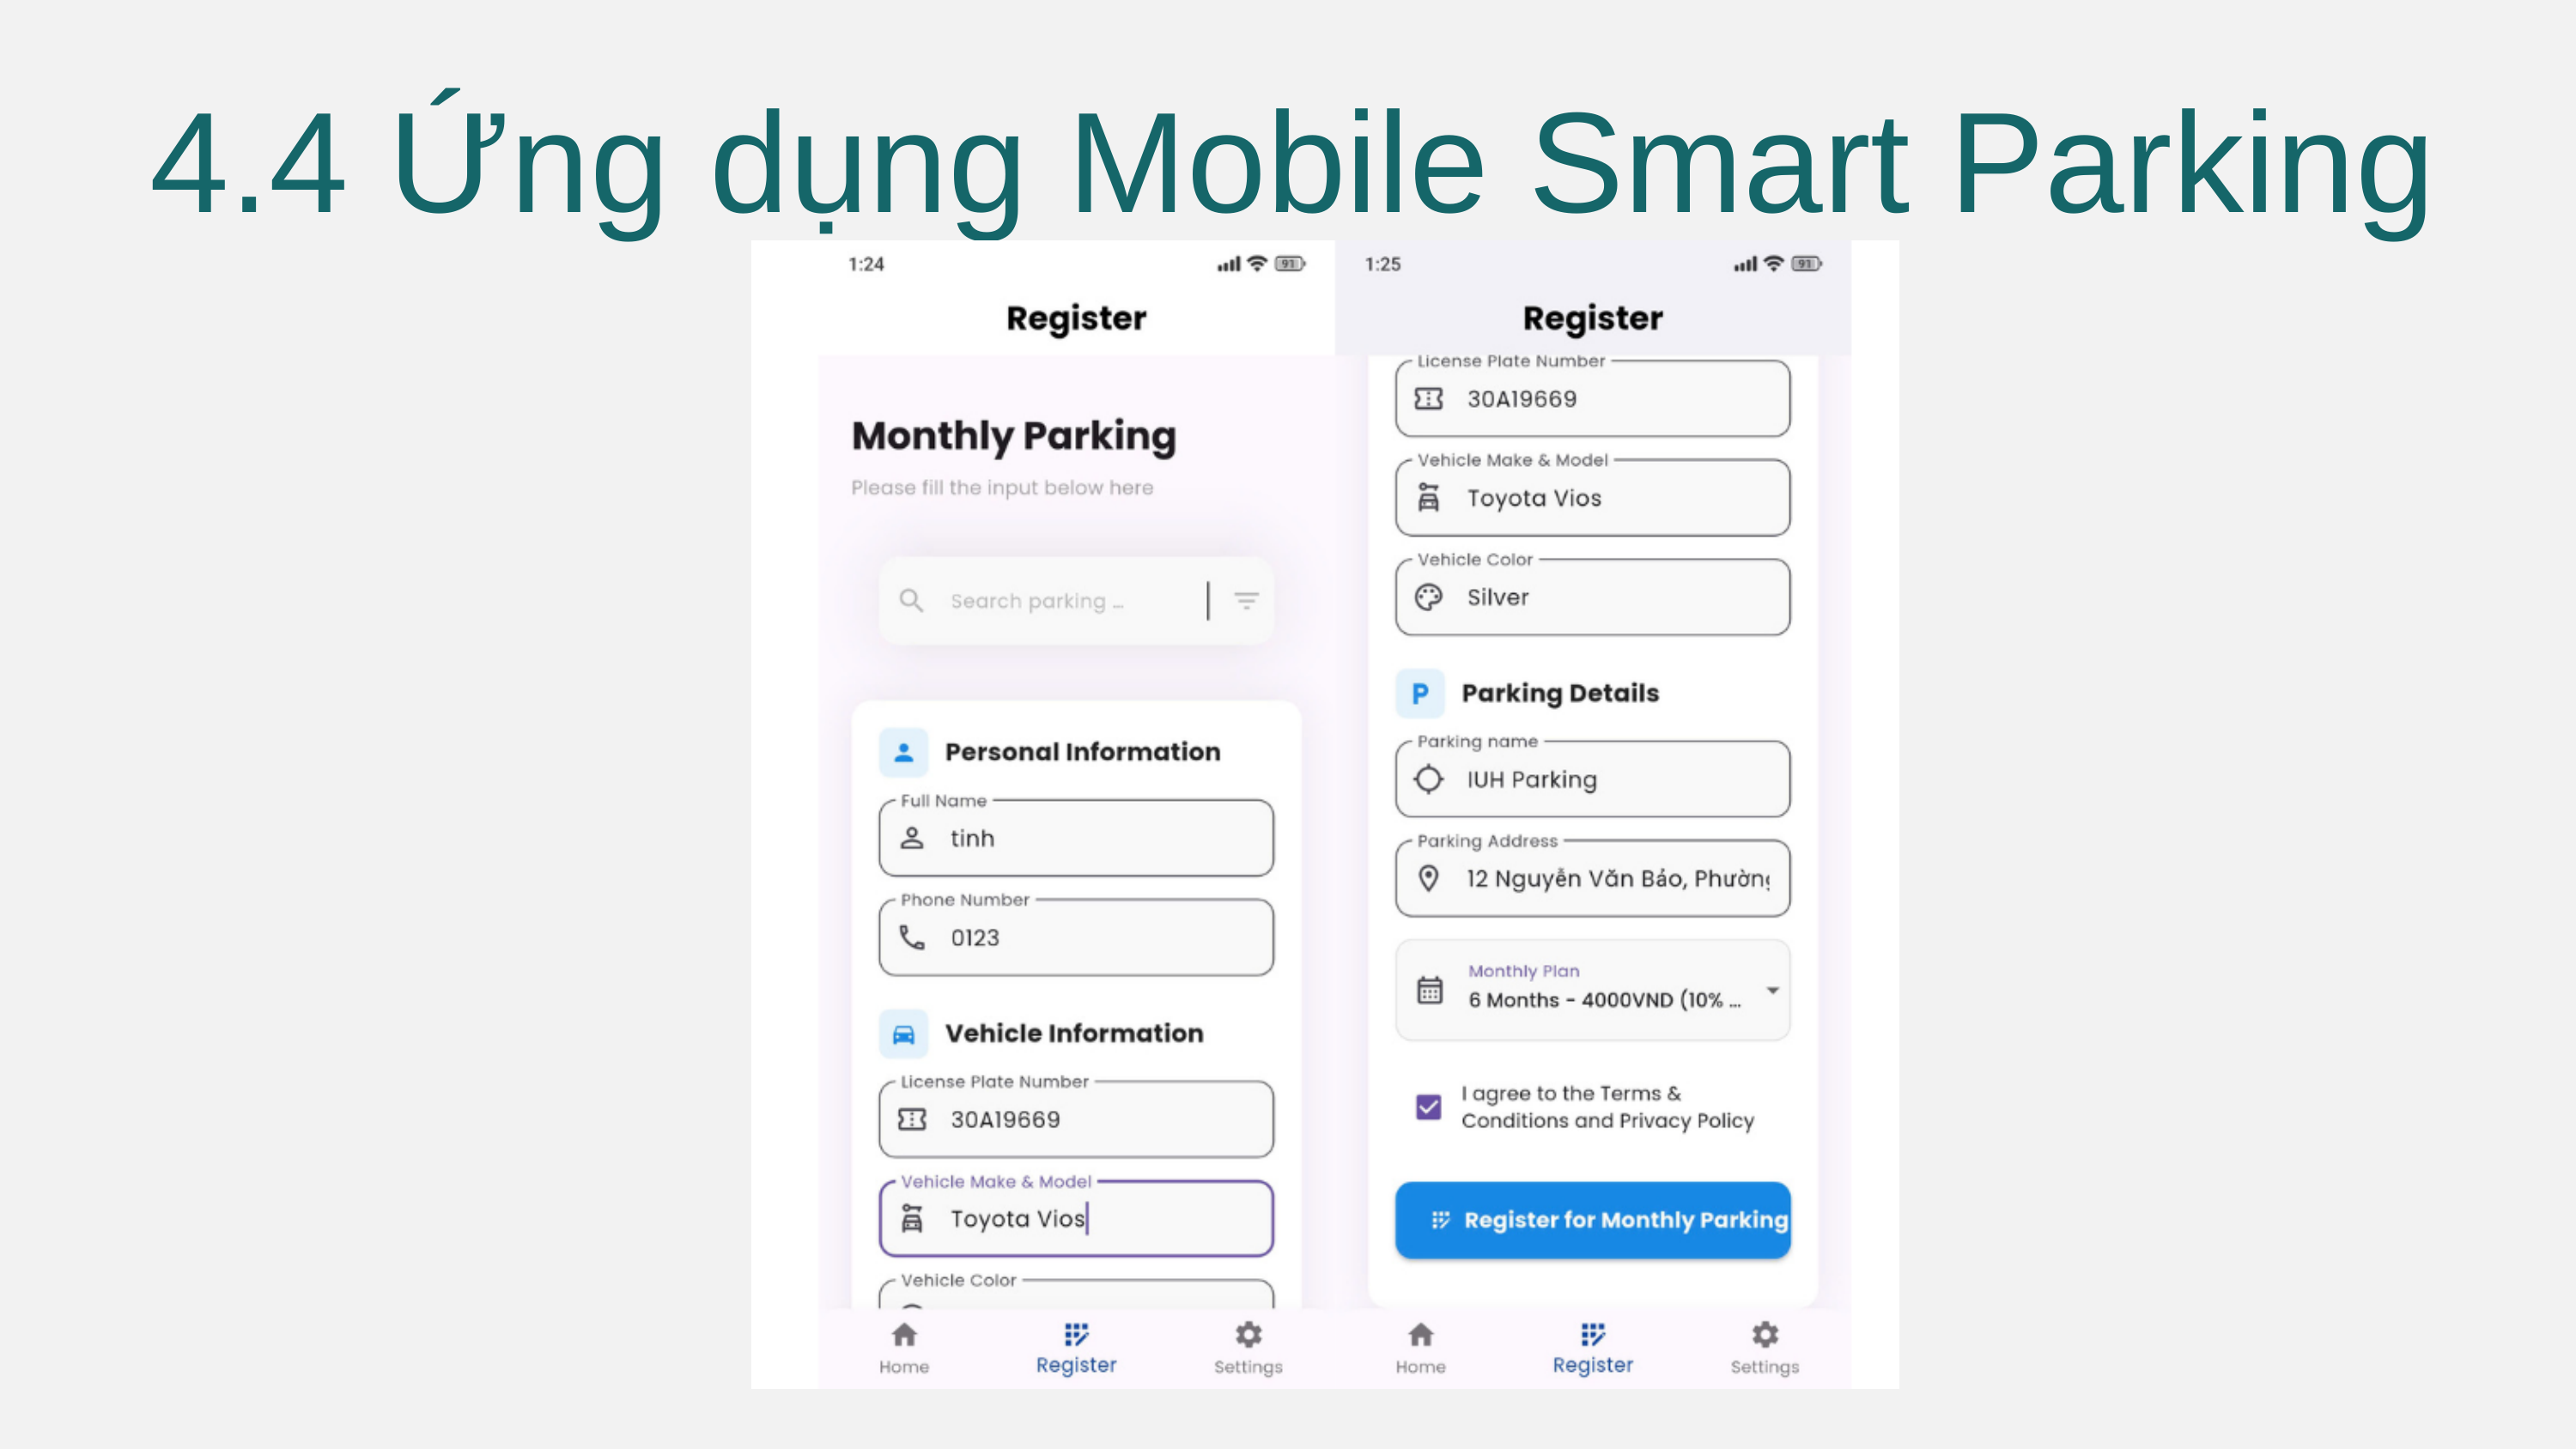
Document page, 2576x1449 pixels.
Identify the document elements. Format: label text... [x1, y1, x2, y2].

picture [750, 240, 1899, 1389]
text_box 4.4 Ứng dụng Mobile Smart Parking [149, 80, 2576, 246]
